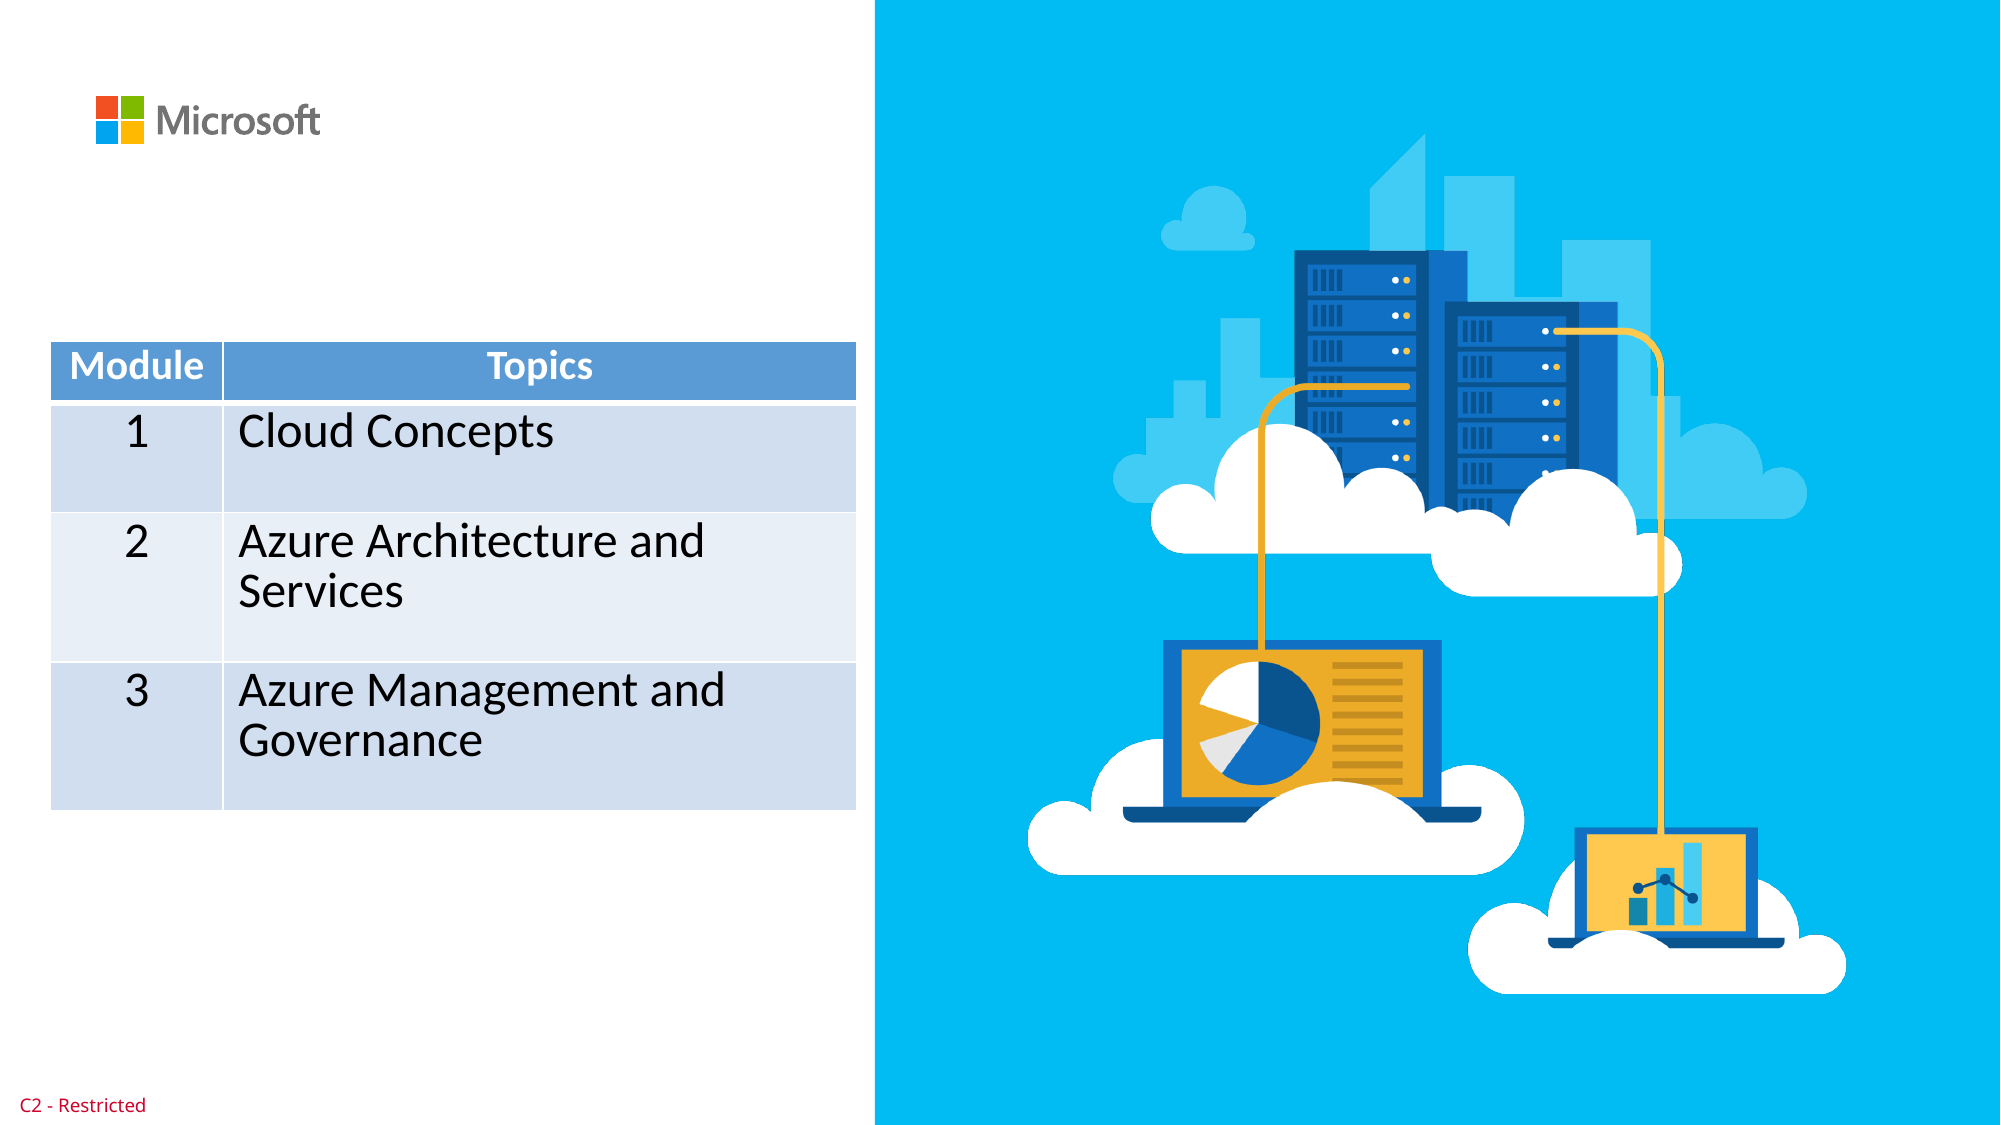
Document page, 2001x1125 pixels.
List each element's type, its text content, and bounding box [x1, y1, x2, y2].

picture [1162, 187, 1254, 250]
table_cell 1 [51, 406, 222, 512]
table_cell Azure Management and Governance [224, 663, 856, 810]
table_cell Azure Architecture and Services [224, 513, 856, 661]
picture [1028, 136, 1846, 993]
table_cell 2 [51, 513, 222, 661]
table_cell Cloud Concepts [224, 406, 856, 512]
table_cell 3 [51, 663, 222, 810]
table_header Topics [224, 342, 856, 400]
table_header Module [51, 342, 222, 400]
